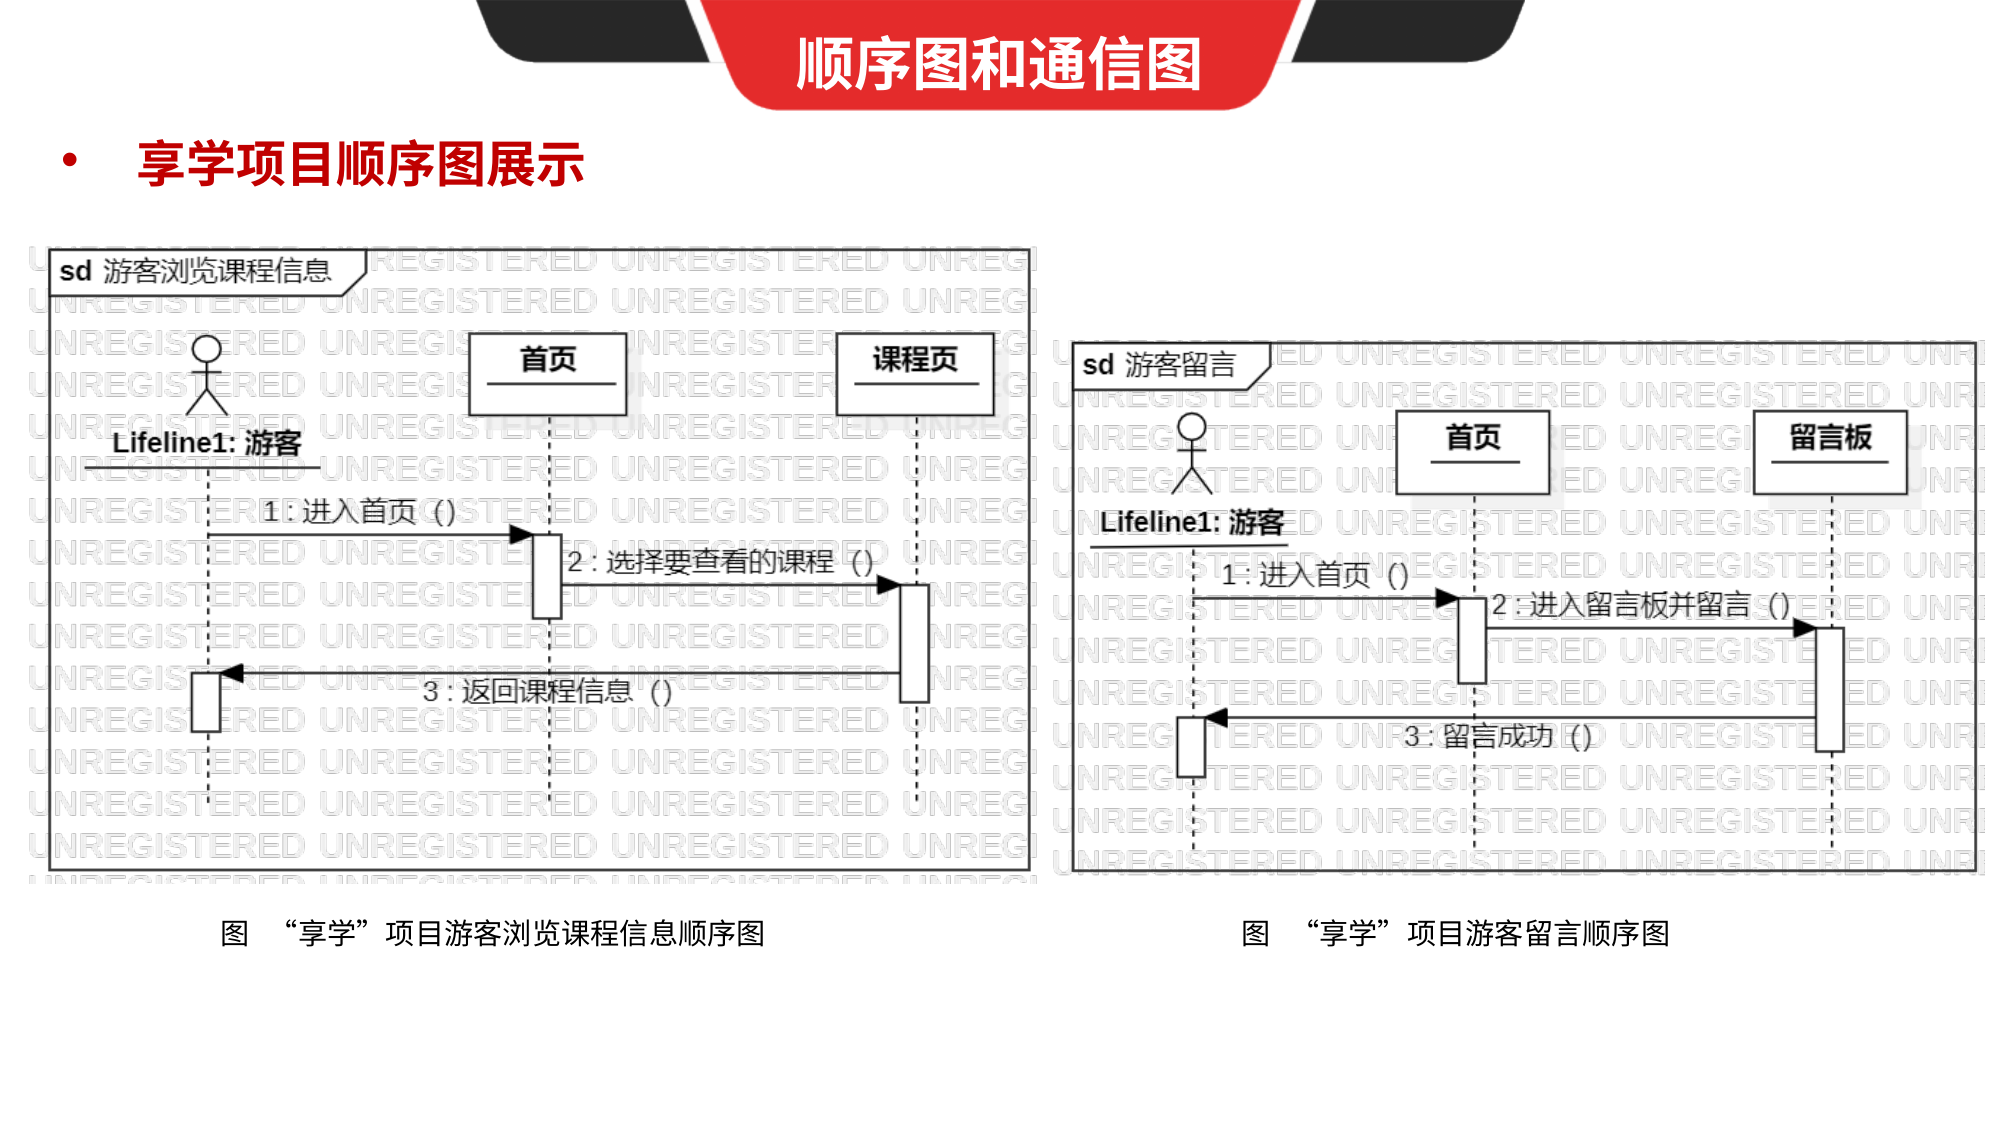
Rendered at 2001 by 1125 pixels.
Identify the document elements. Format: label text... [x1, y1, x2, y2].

picture [1052, 322, 1985, 884]
picture [28, 229, 1038, 884]
picture [475, 0, 1525, 111]
text_box 图 “享学”项目游客浏览课程信息顺序图 [205, 908, 945, 958]
text_box 图 “享学”项目游客留言顺序图 [1226, 908, 1966, 958]
text_box 享学项目顺序图展示 [46, 47, 1877, 202]
